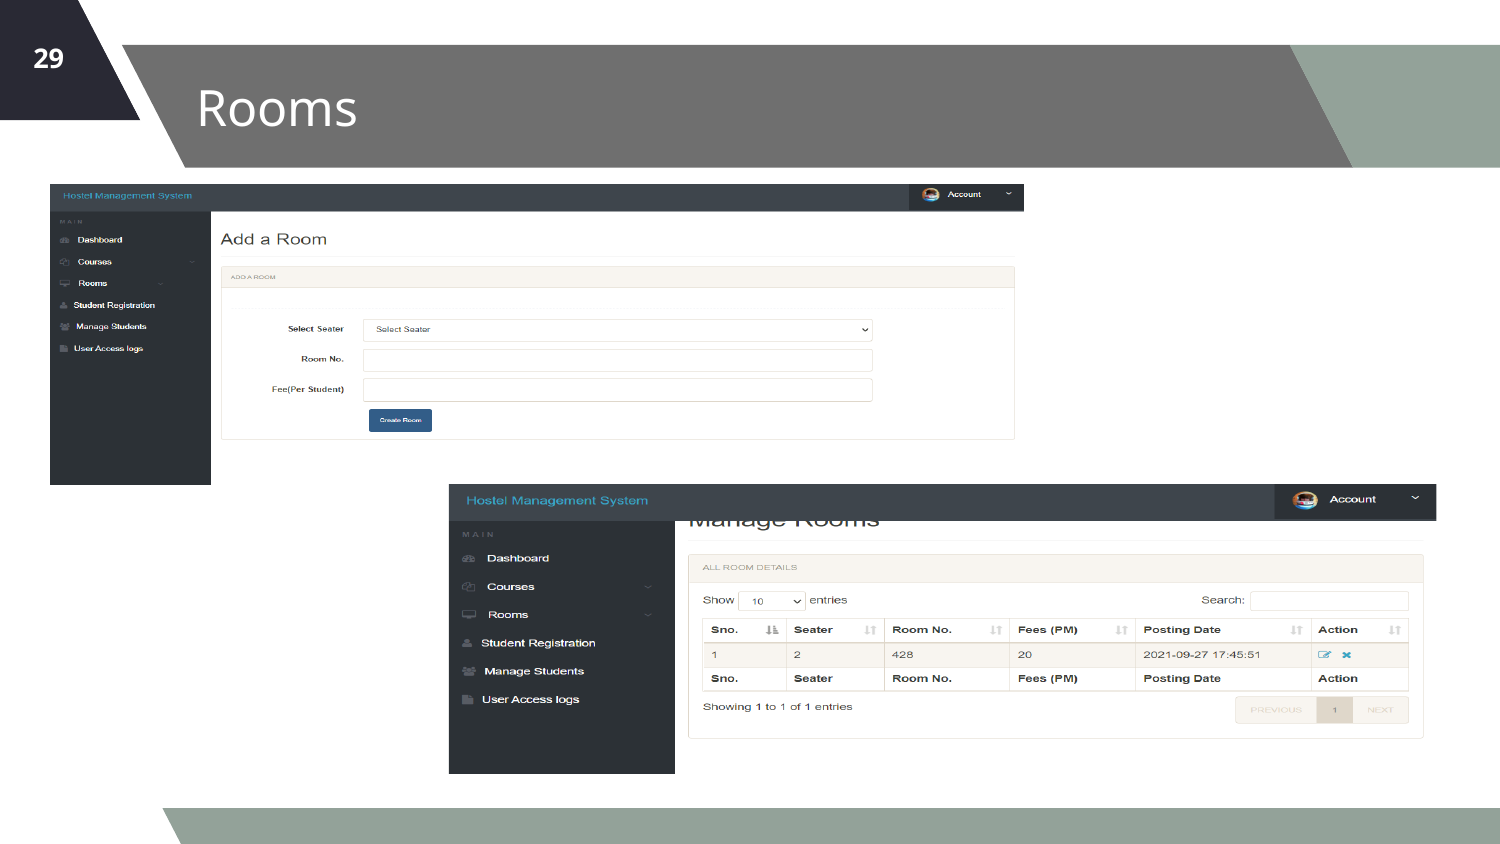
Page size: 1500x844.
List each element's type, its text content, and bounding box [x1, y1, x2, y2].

title Rooms [181, 45, 1285, 169]
picture [49, 184, 1437, 774]
slide_number 29 [0, 0, 98, 121]
